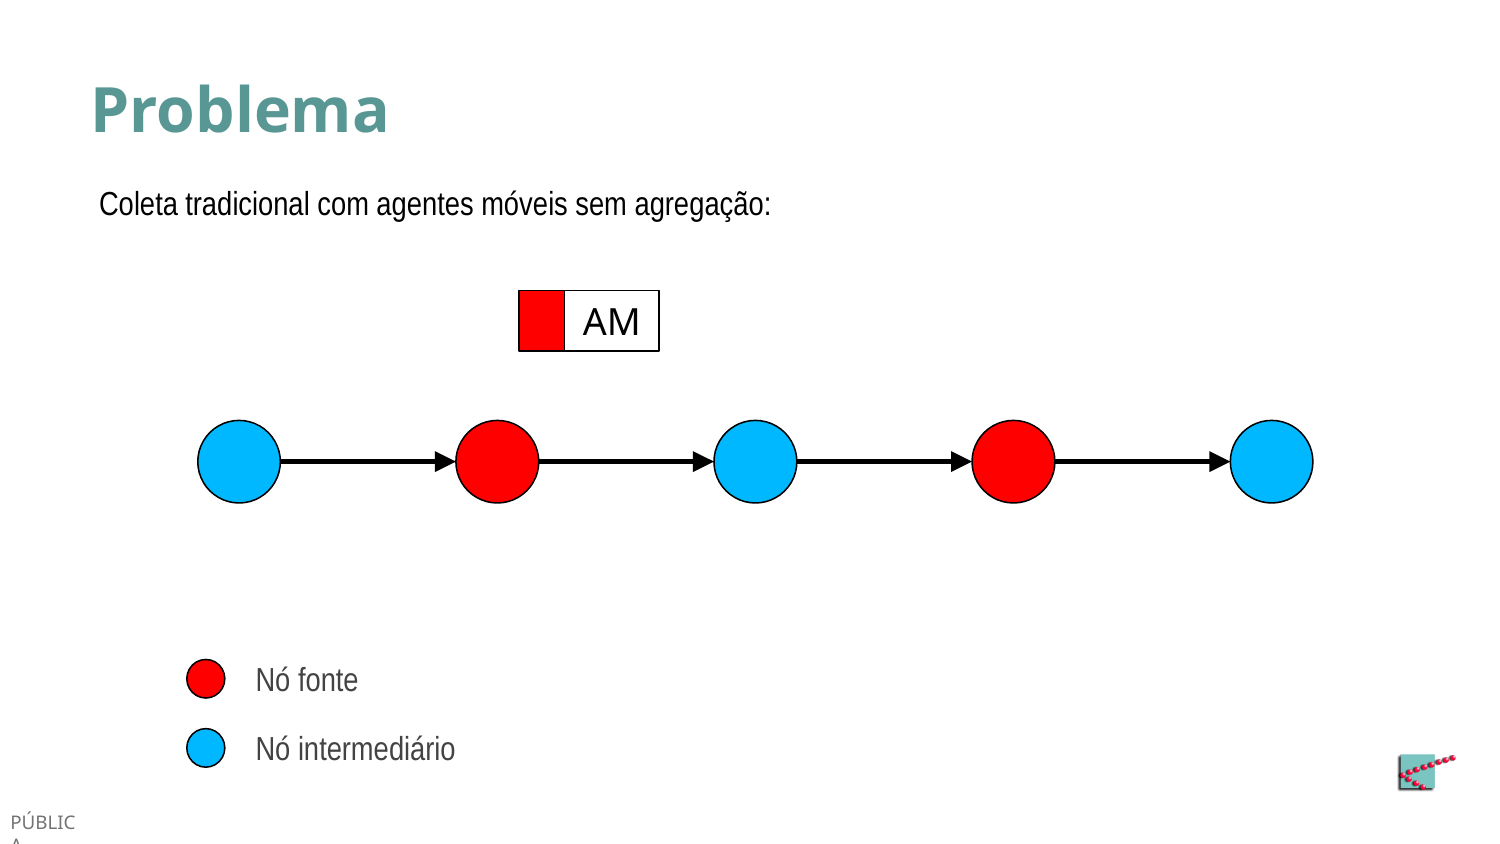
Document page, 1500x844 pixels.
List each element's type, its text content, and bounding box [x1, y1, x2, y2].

text_box AM [565, 290, 659, 352]
title Problema [75, 21, 1474, 193]
text_box [186, 728, 225, 768]
text_box [197, 420, 281, 503]
picture [1397, 753, 1456, 792]
text_box [455, 420, 539, 503]
text_box [186, 659, 225, 699]
text_box Nó fonte [240, 650, 991, 706]
text_box [714, 420, 797, 503]
text_box Nó intermediário [240, 720, 991, 775]
text_box Coleta tradicional com agentes móveis sem agregação: [84, 175, 835, 230]
text_box [1230, 420, 1313, 503]
text_box [972, 420, 1055, 503]
text_box [519, 290, 565, 352]
